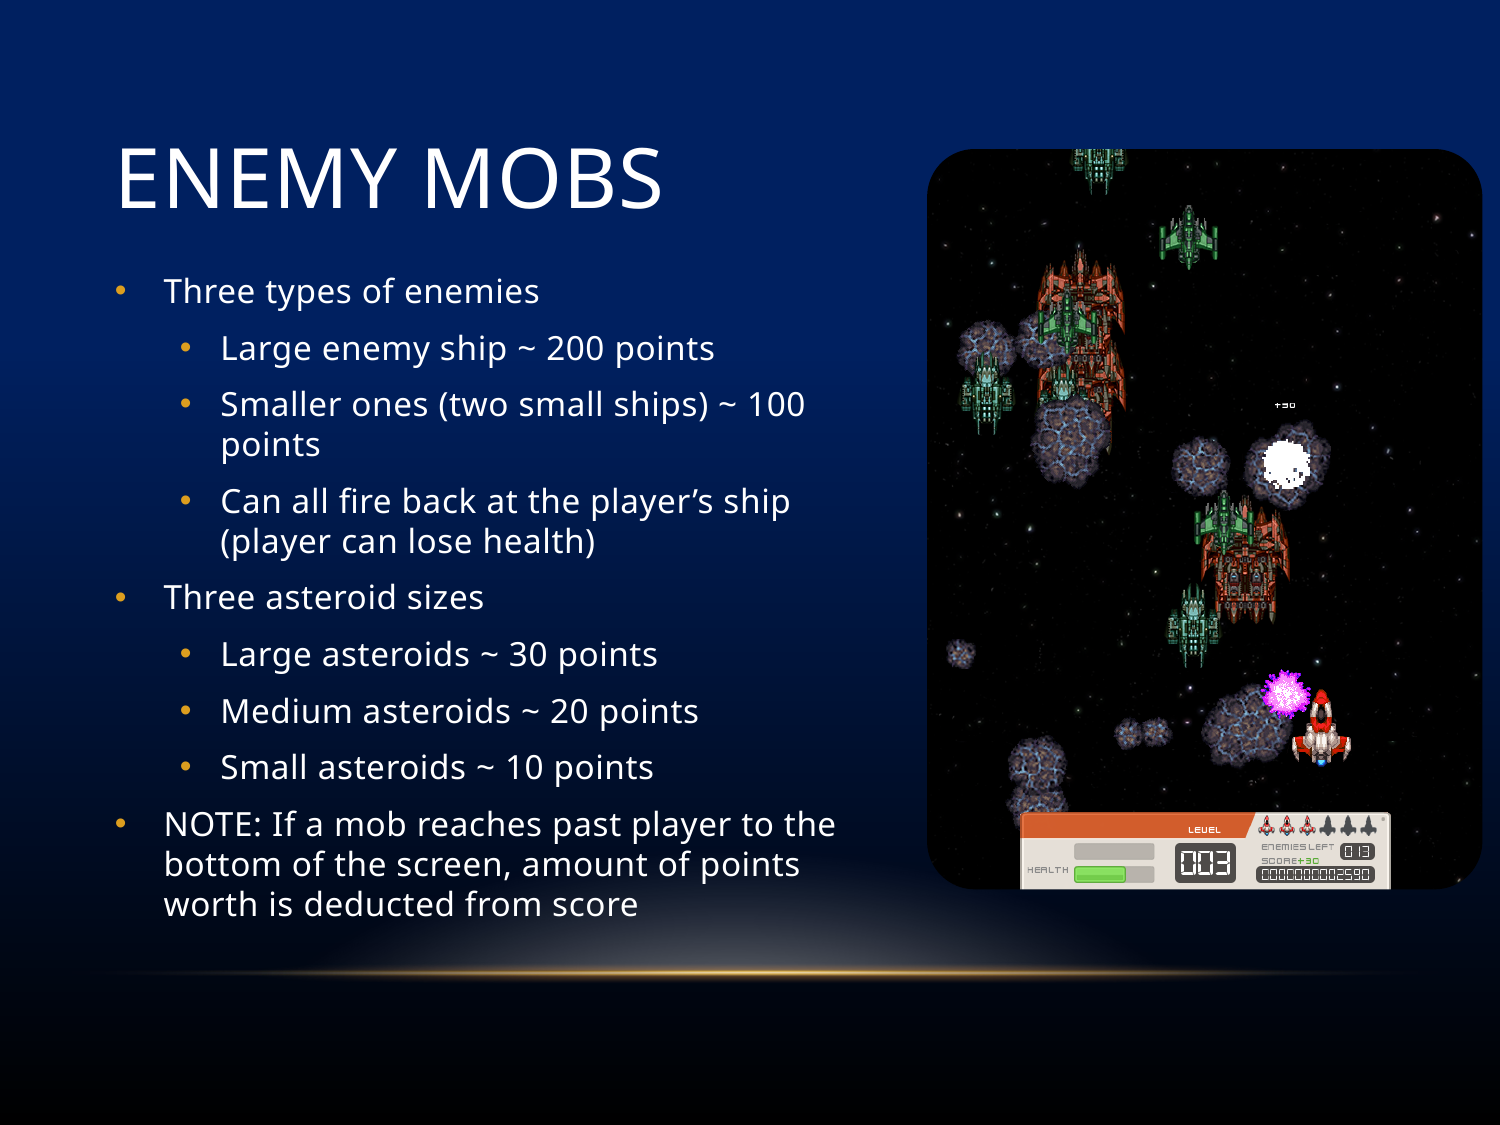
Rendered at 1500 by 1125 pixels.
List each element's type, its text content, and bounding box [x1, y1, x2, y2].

title Enemy mobs [99, 45, 1400, 233]
picture [0, 0, 1500, 1125]
list Three types of enemies Large enemy ship ~ 200 points Smaller ones (two small ships) ~ 100 points Can all fire back at the player’s ship (player can lose health) Three asteroid sizes Large asteroids ~ 30 points Medium asteroids ~ 20 points Small asteroids ~ 10 points NOTE: If a mob reaches past player to the bottom of the screen, amount of points worth is deducted from score [99, 262, 857, 938]
